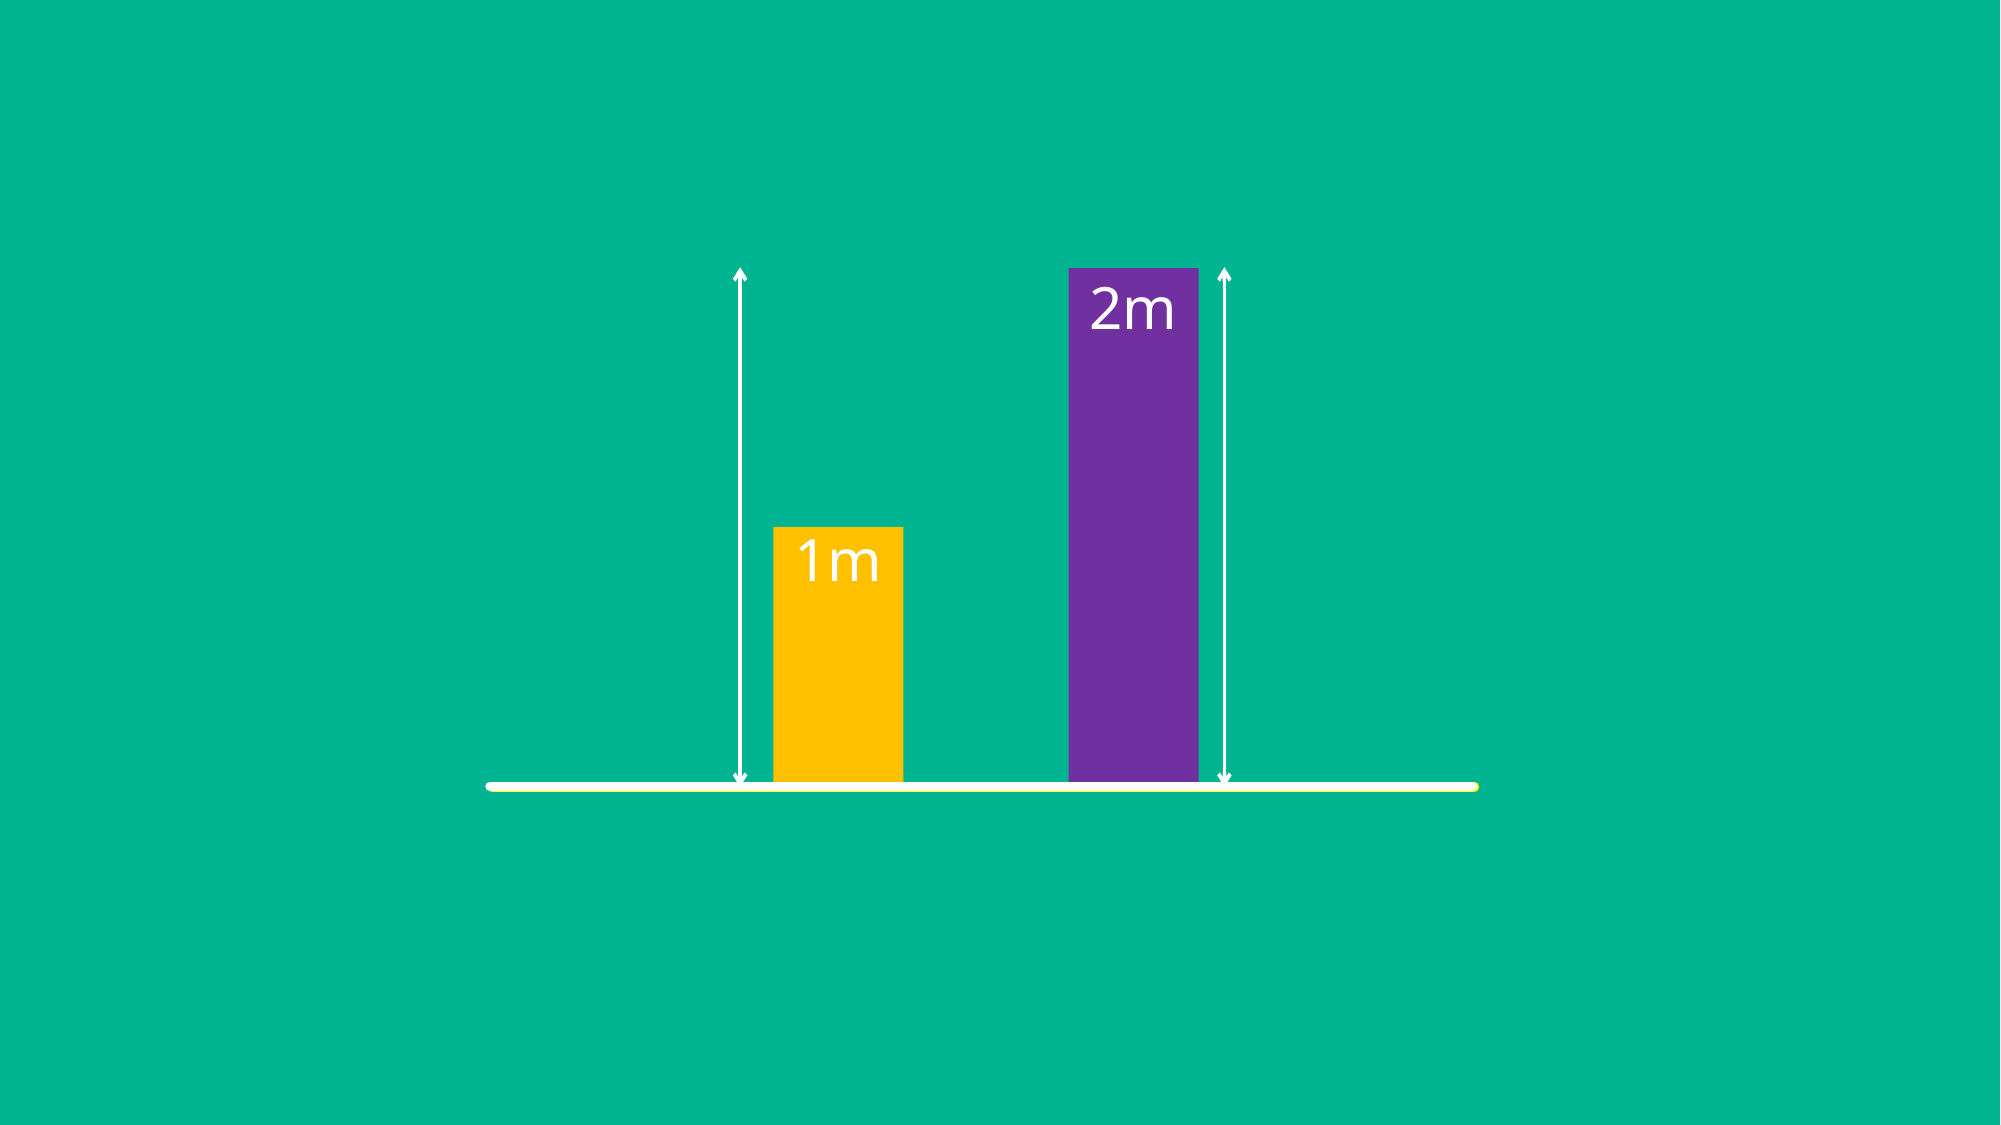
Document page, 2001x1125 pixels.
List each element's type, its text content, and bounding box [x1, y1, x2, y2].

text_box [1067, 266, 1201, 782]
text_box 1m [779, 515, 897, 600]
text_box 2m [1075, 264, 1193, 349]
text_box [771, 525, 905, 782]
